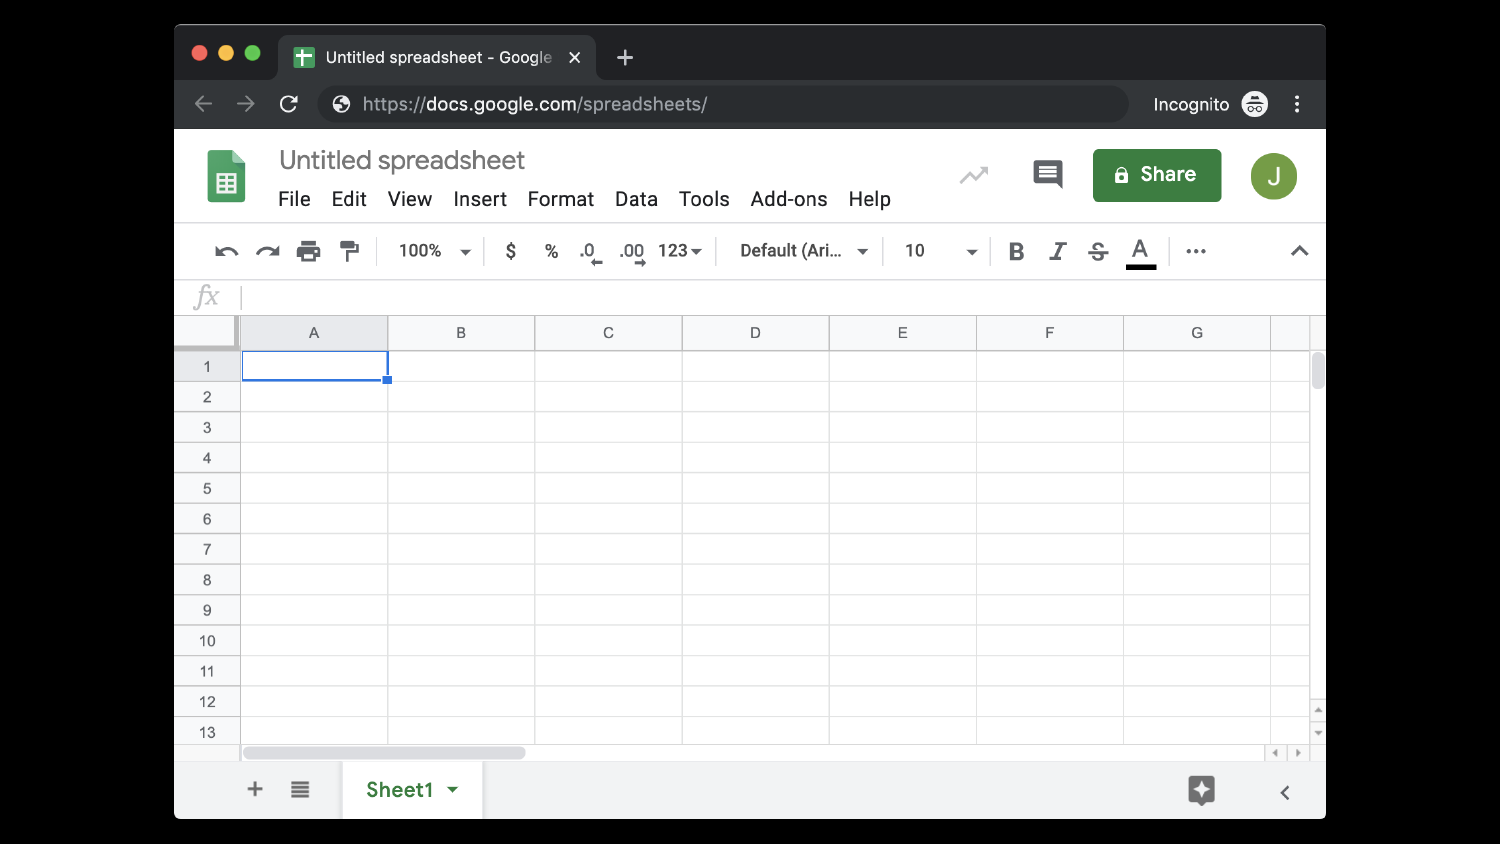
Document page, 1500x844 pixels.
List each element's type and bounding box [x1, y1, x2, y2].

picture [173, 24, 1326, 819]
